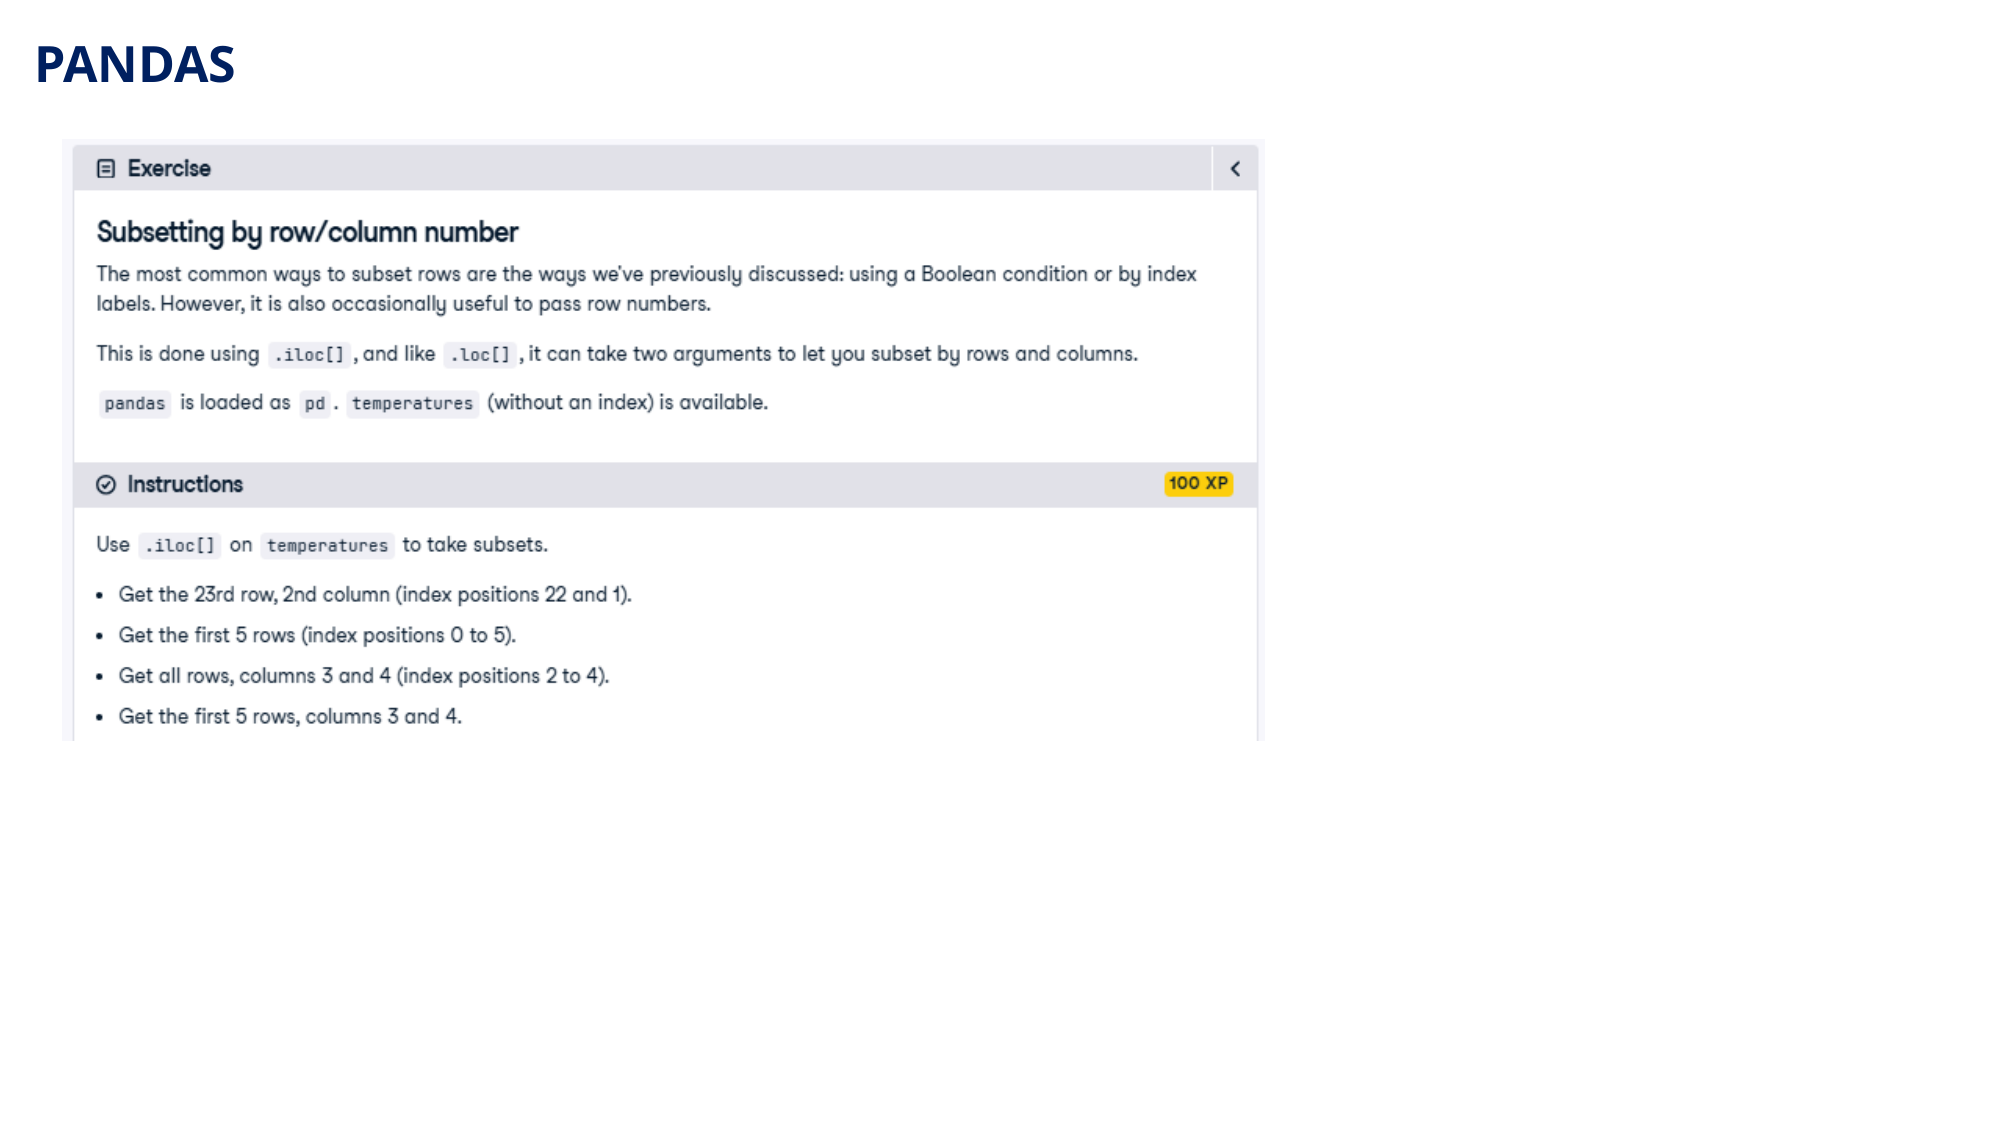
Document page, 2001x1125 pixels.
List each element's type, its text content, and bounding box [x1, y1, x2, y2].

title PANDAS [19, 21, 1670, 113]
text_box [43, 139, 1706, 828]
picture [62, 139, 1265, 741]
